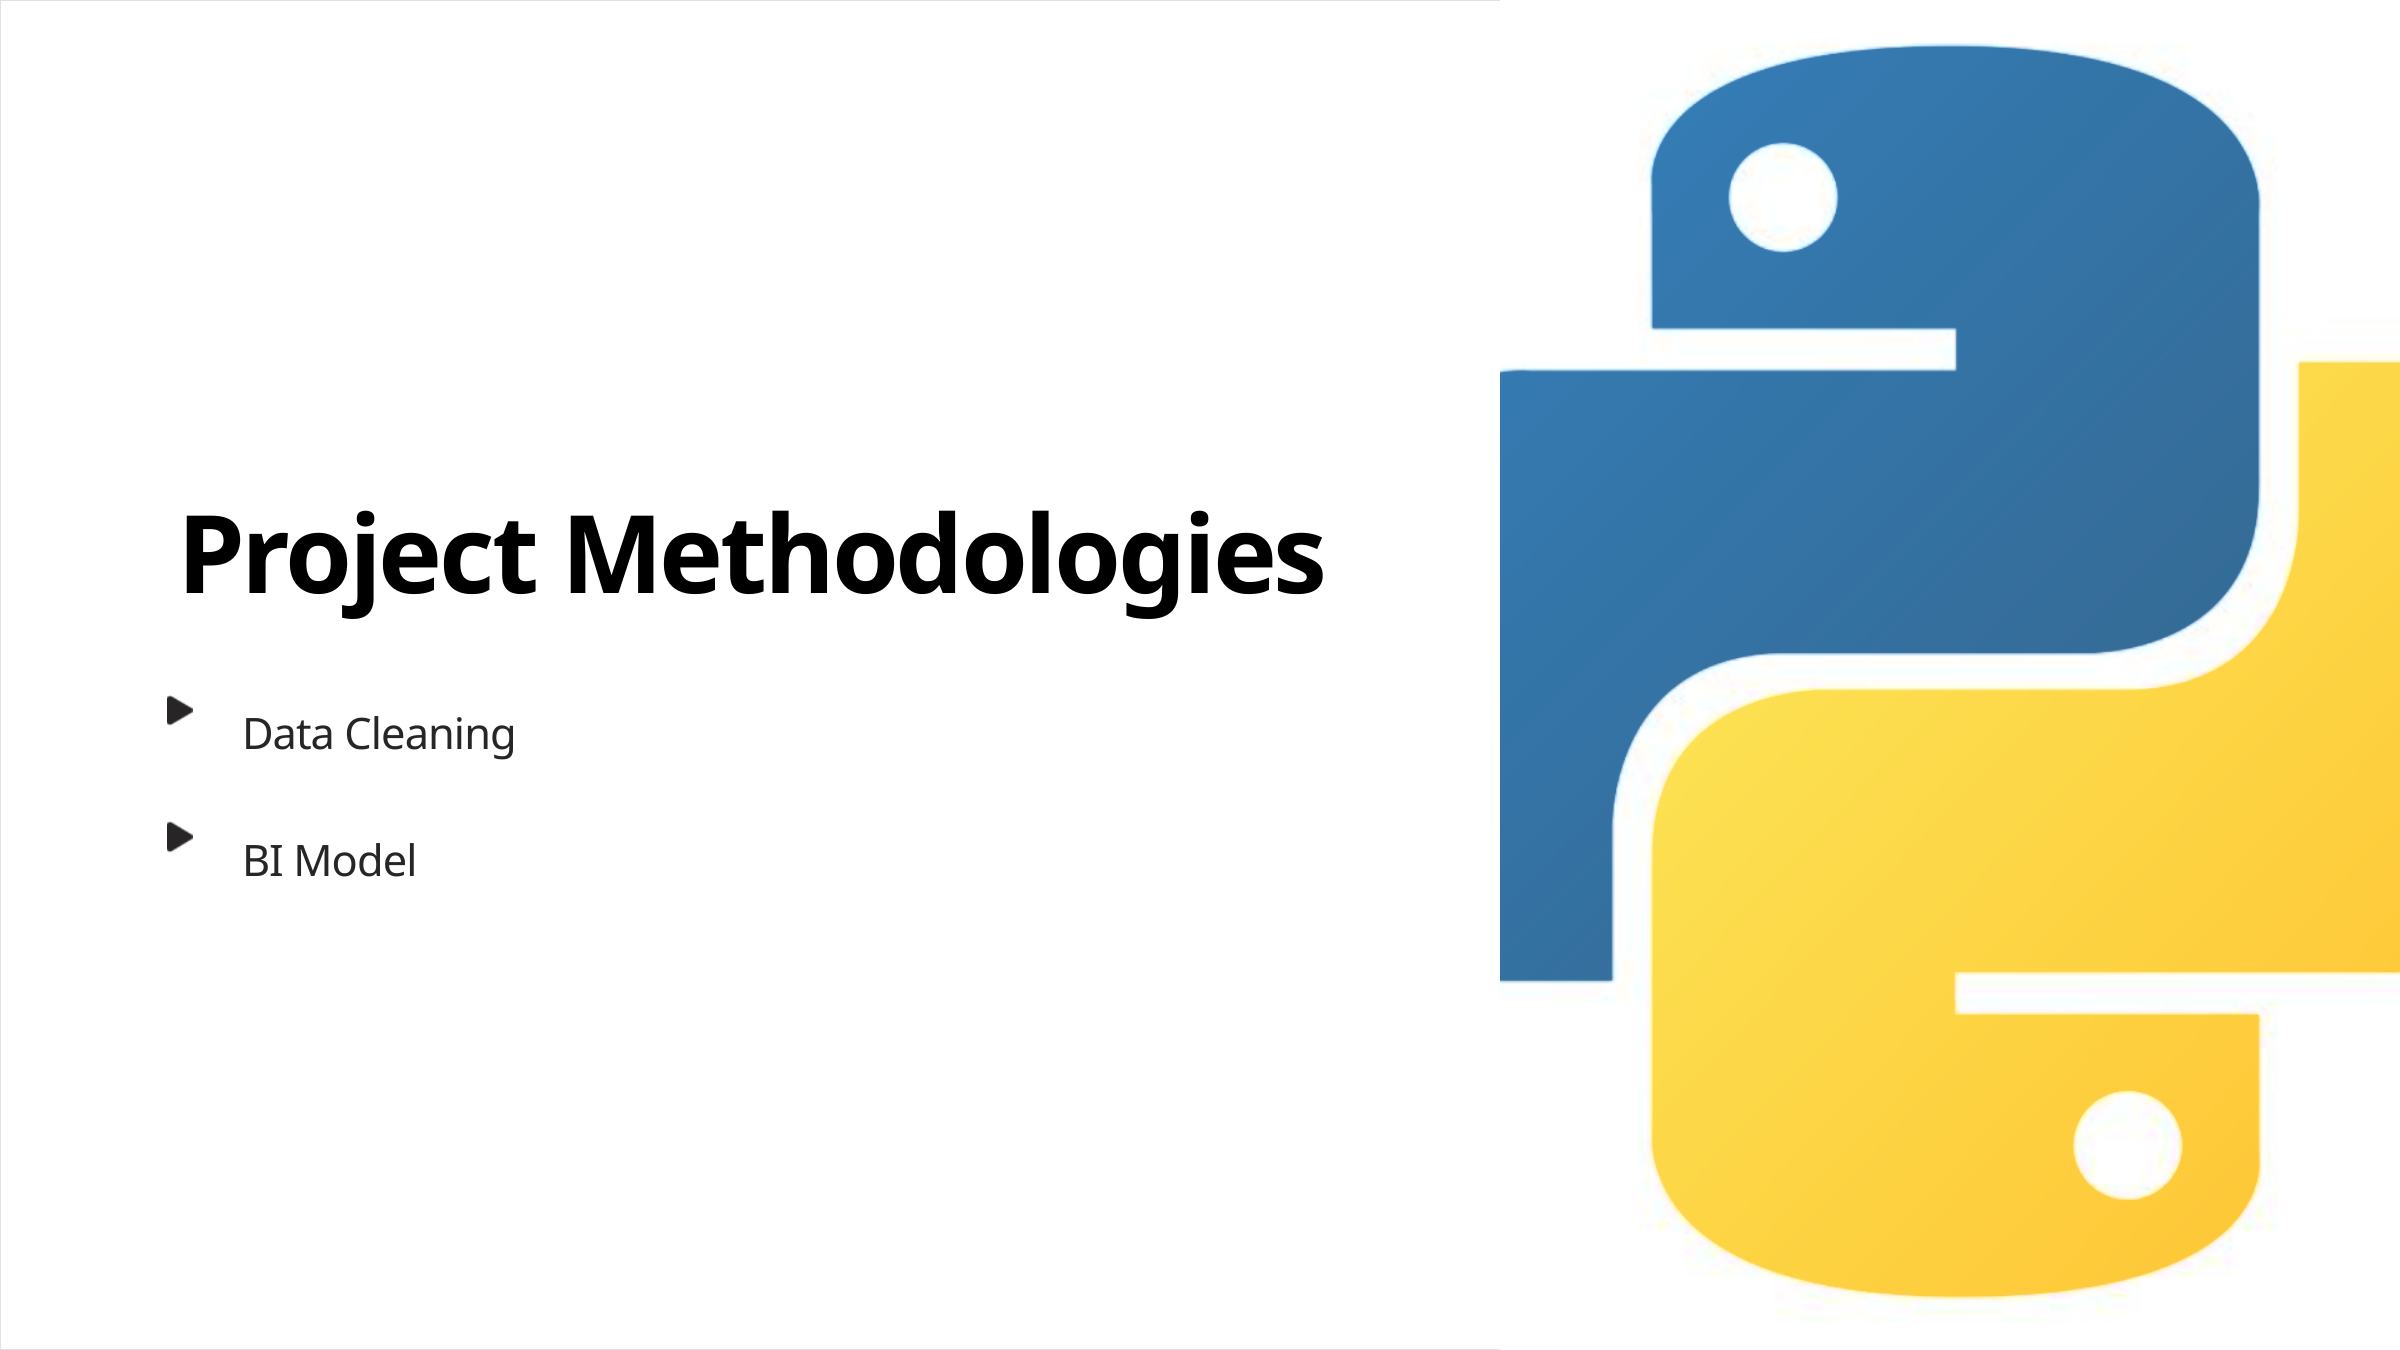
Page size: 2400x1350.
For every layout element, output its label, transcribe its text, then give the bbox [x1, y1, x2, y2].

picture [1499, 0, 2400, 1350]
text_box Project Methodologies [162, 472, 1287, 608]
picture [167, 820, 193, 854]
picture [167, 694, 193, 727]
text_box BI Model [227, 799, 1338, 878]
text_box Data Cleaning [227, 672, 1338, 751]
text_box [0, 0, 1499, 1350]
